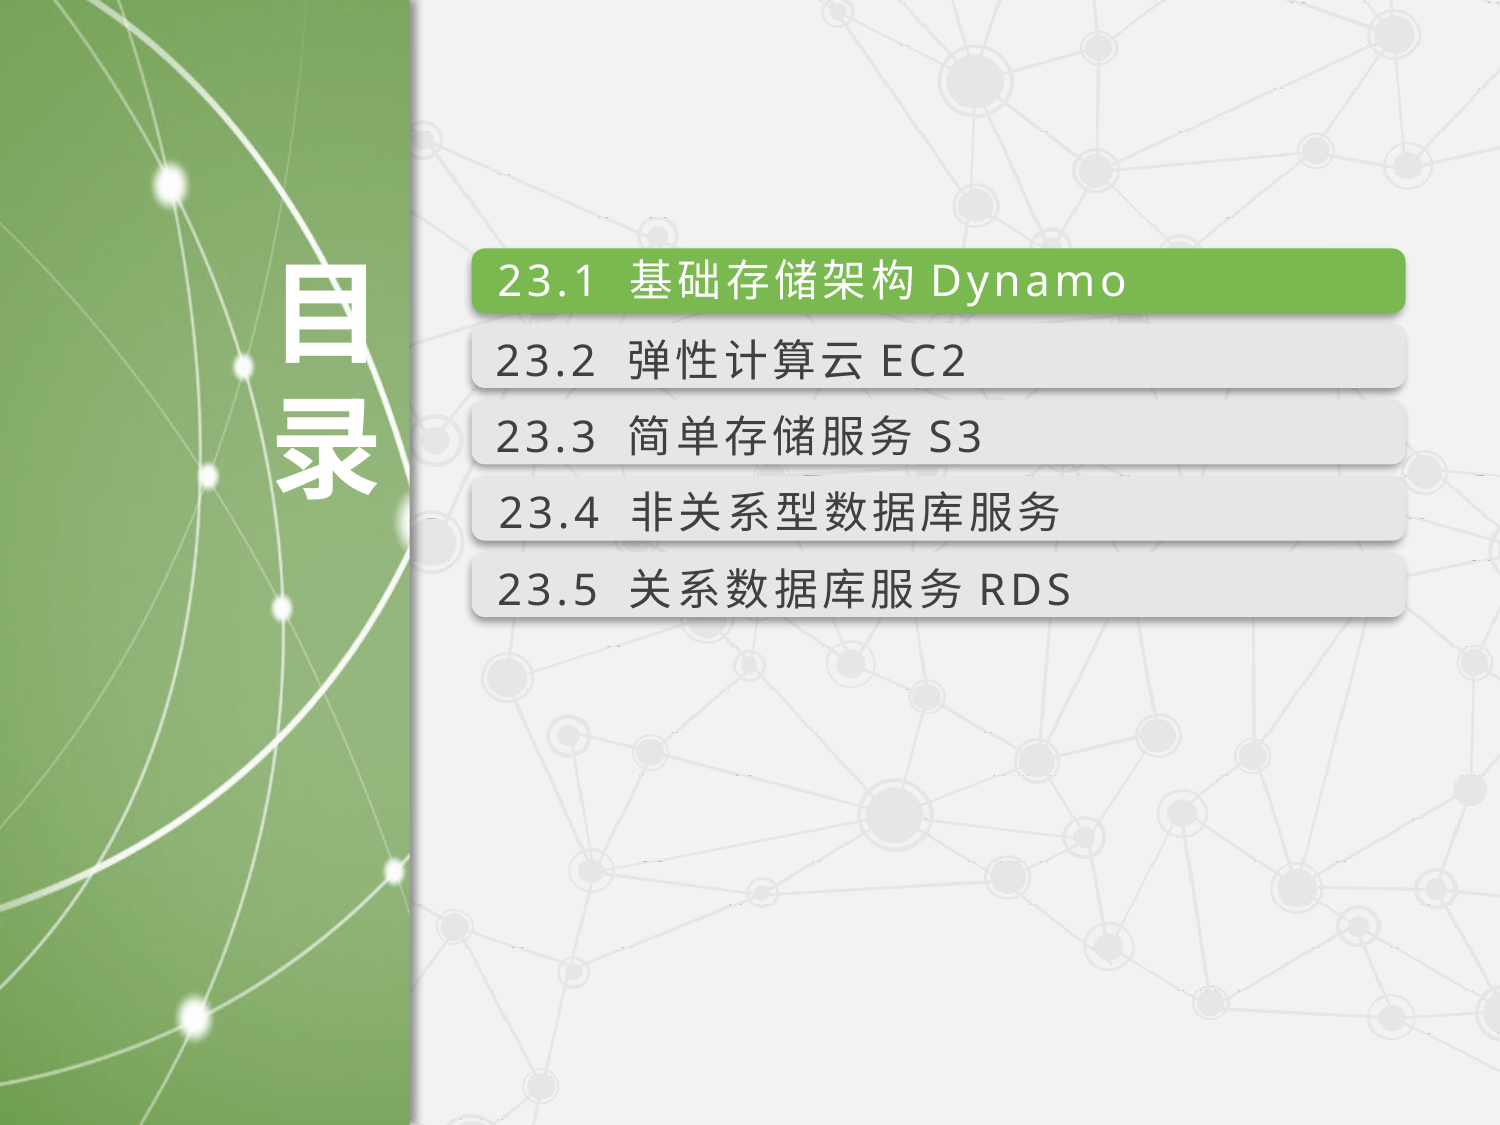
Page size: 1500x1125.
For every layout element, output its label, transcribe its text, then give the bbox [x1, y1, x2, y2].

text_box [470, 551, 1407, 619]
text_box [470, 322, 1407, 389]
text_box [470, 247, 1407, 315]
text_box [470, 398, 1407, 466]
text_box 23.4 非关系型数据库服务 [483, 477, 1406, 546]
picture [410, 0, 1500, 1125]
text_box 23.1 基础存储架构Dynamo [482, 245, 1142, 313]
text_box 23.2 弹性计算云EC2 [480, 325, 982, 393]
text_box [470, 475, 1400, 542]
text_box 23.5 关系数据库服务RDS [482, 554, 1086, 622]
text_box 23.3 简单存储服务S3 [480, 401, 997, 469]
